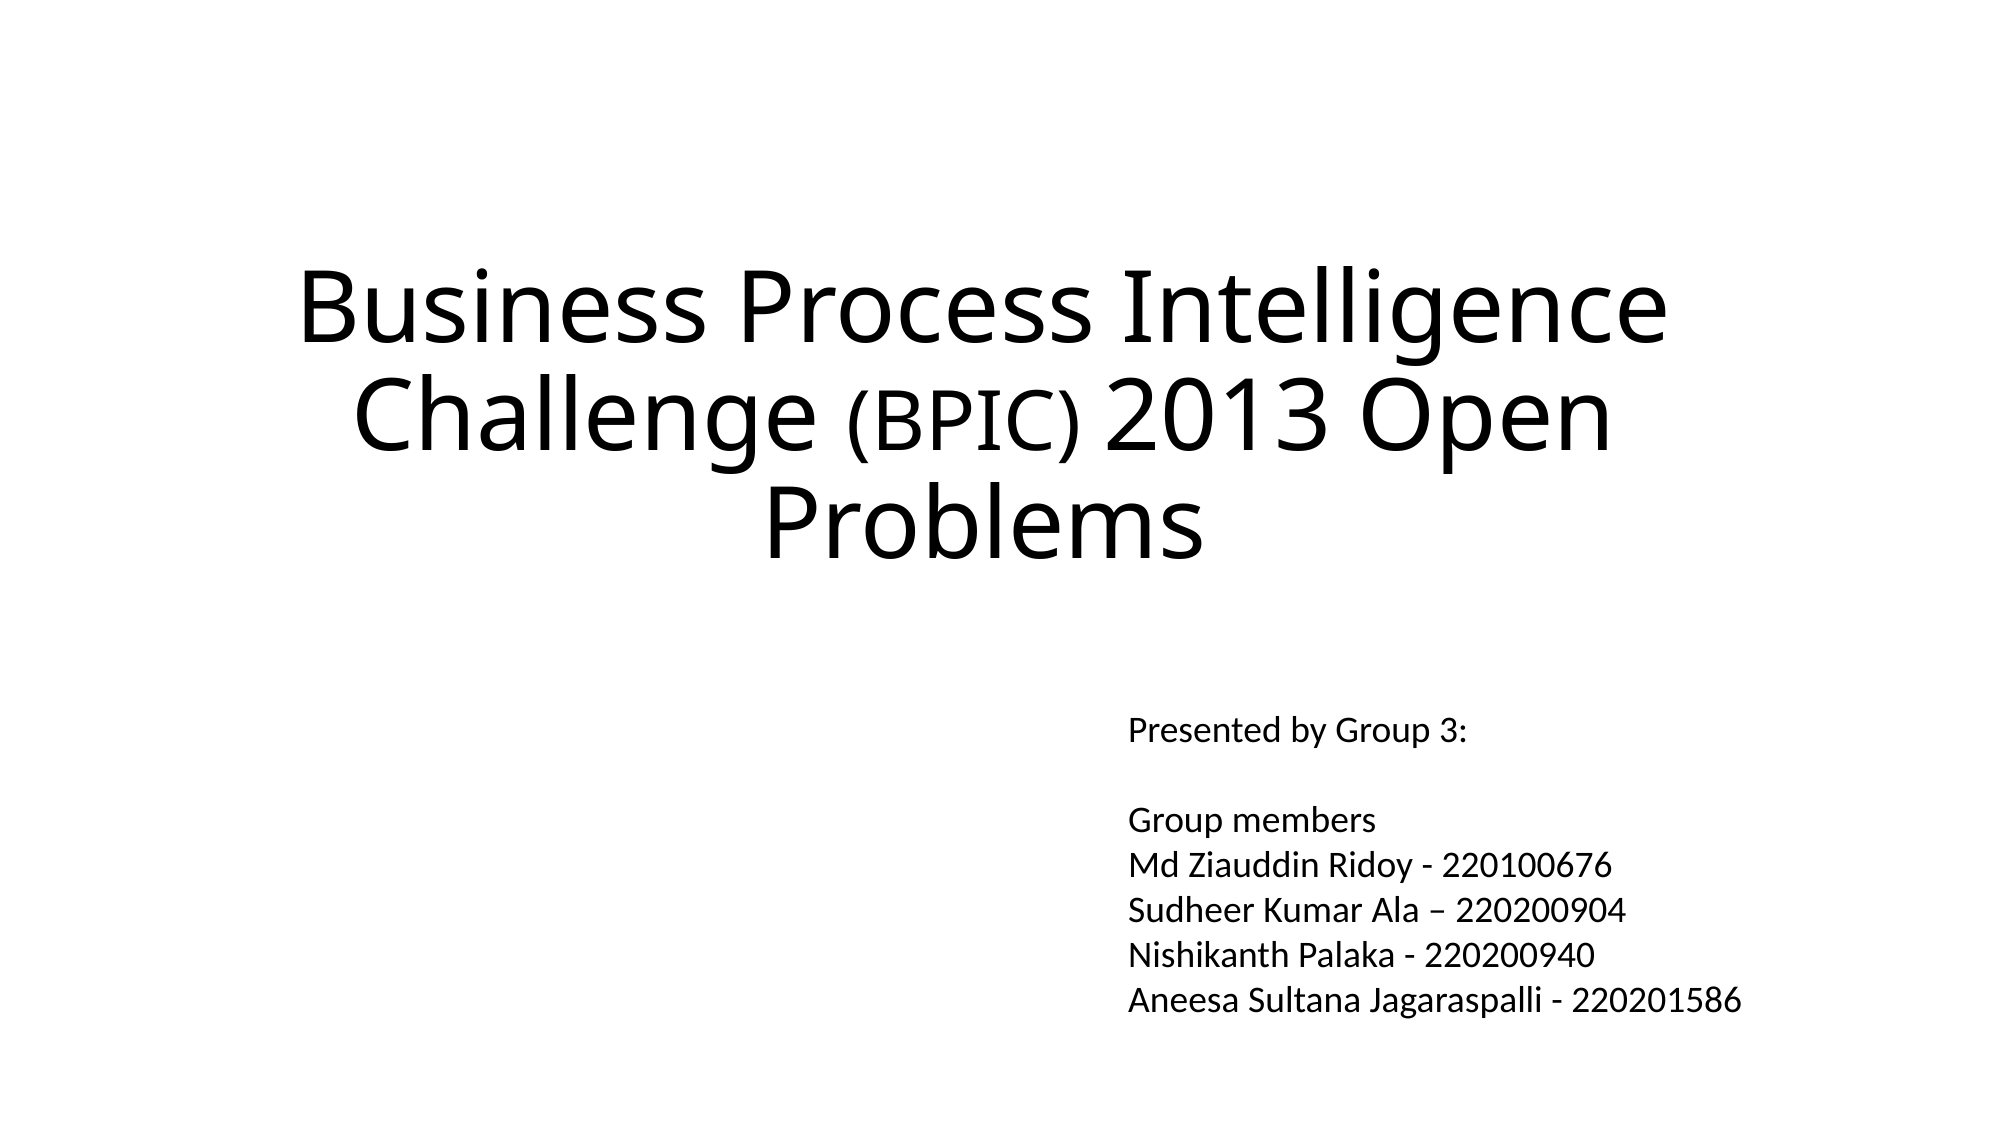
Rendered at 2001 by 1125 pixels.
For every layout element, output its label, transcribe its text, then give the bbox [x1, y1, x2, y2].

title Business Process Intelligence Challenge (BPIC) 2013 Open Problems [233, 226, 1734, 588]
text_box Presented by Group 3: Group members Md Ziauddin Ridoy - 220100676 Sudheer Kumar Ala – 220200904 Nishikanth Palaka - 220200940 Aneesa Sultana Jagaraspalli - 220201586 [1113, 697, 1821, 1027]
